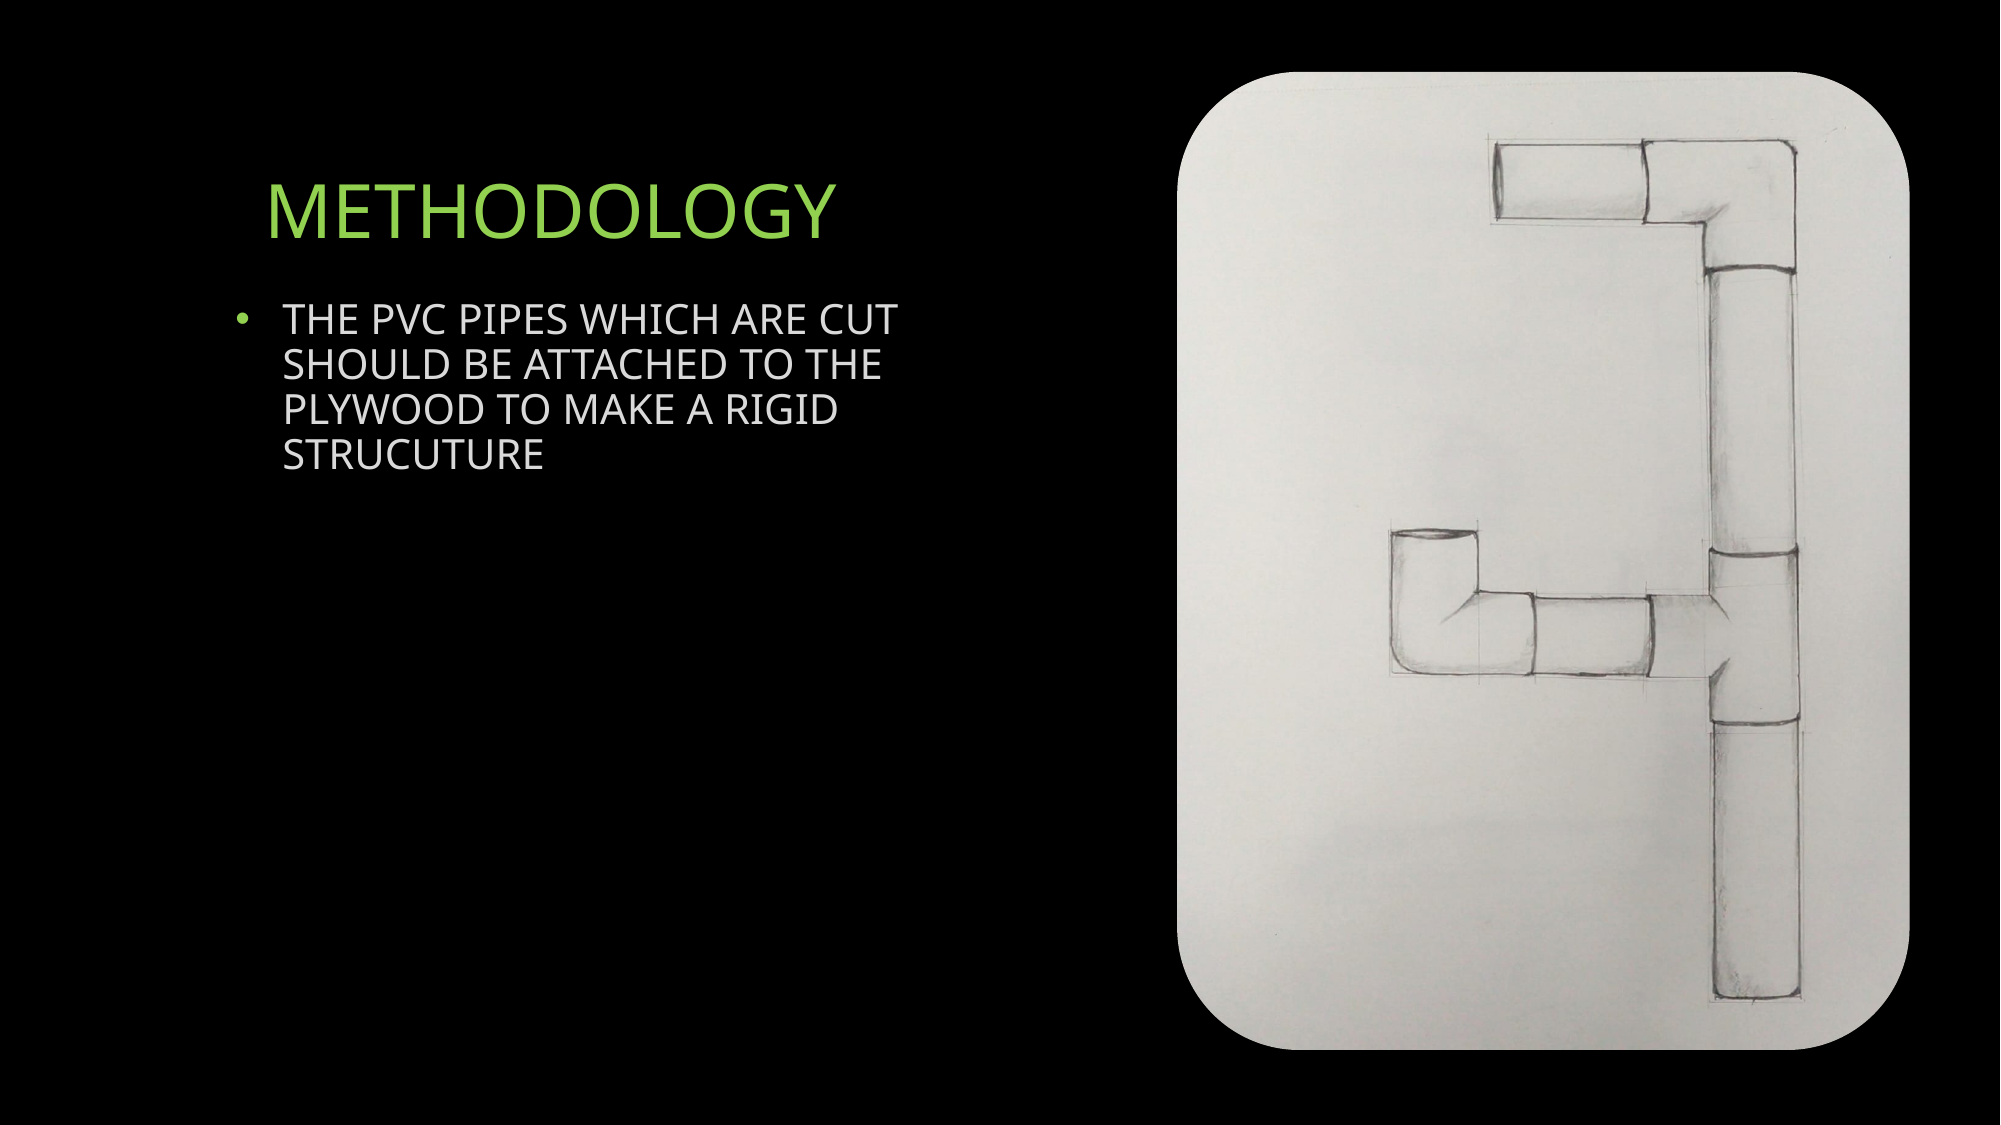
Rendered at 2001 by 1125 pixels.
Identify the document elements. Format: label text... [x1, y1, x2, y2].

title METHODOLOGY [249, 75, 1177, 263]
picture [1177, 71, 1910, 1050]
list THE PVC PIPES WHICH ARE CUT SHOULD BE ATTACHED TO THE PLYWOOD TO MAKE A RIGID STRUCUTURE [220, 290, 1036, 1094]
